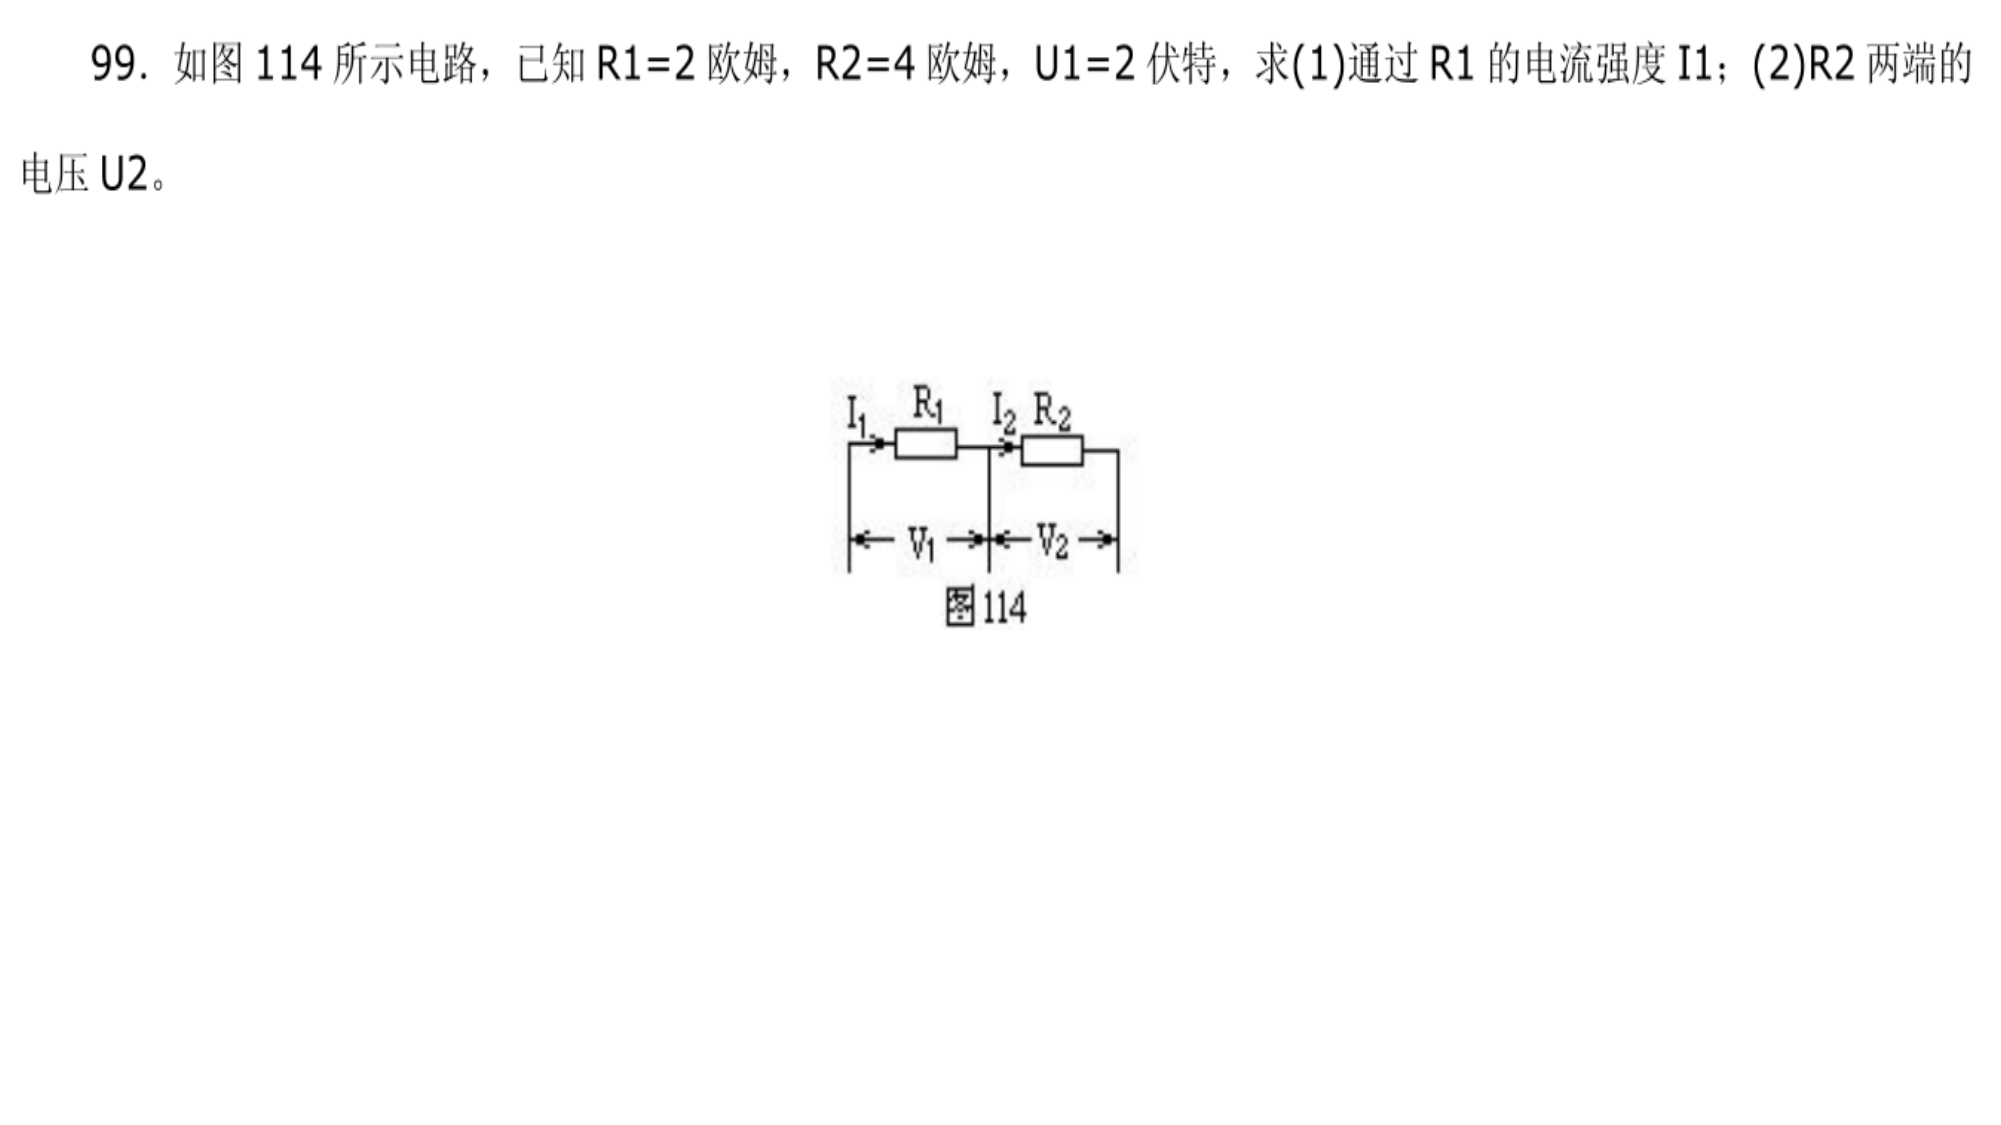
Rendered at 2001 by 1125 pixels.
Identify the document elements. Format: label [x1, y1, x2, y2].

picture [0, 31, 2000, 630]
